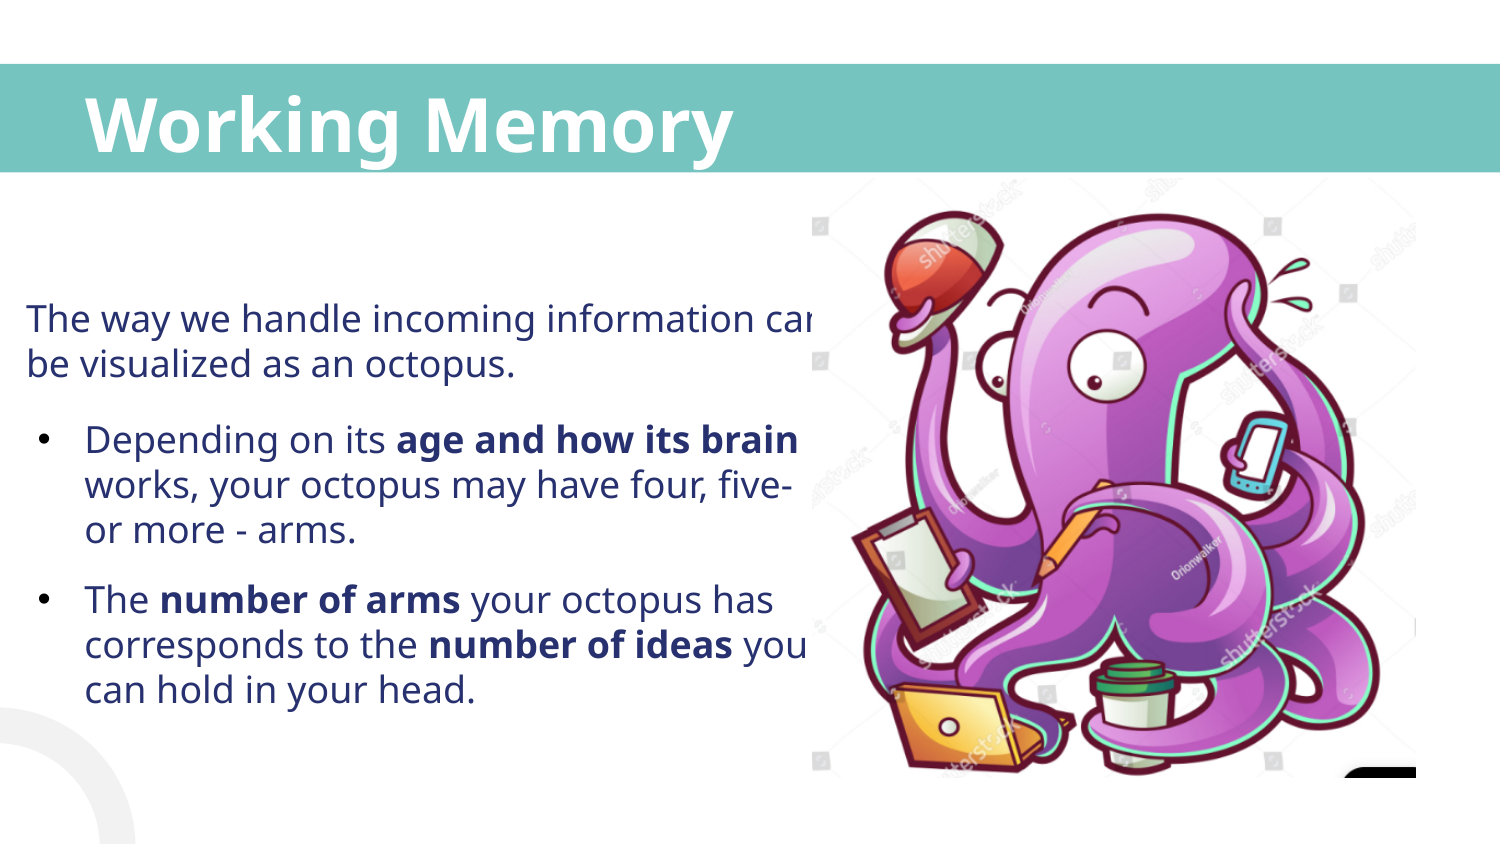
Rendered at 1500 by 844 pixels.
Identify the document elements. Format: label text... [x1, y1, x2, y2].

title Working Memory [70, 62, 1341, 156]
text_box Depending on its age and how its brain works, your octopus may have four, five- or more - arms. The number of arms your octopus has corresponds to the number of ideas you can hold in your head. [22, 408, 807, 718]
subtitle The way we handle incoming information can be visualized as an octopus. [0, 280, 807, 398]
picture [812, 177, 1416, 778]
